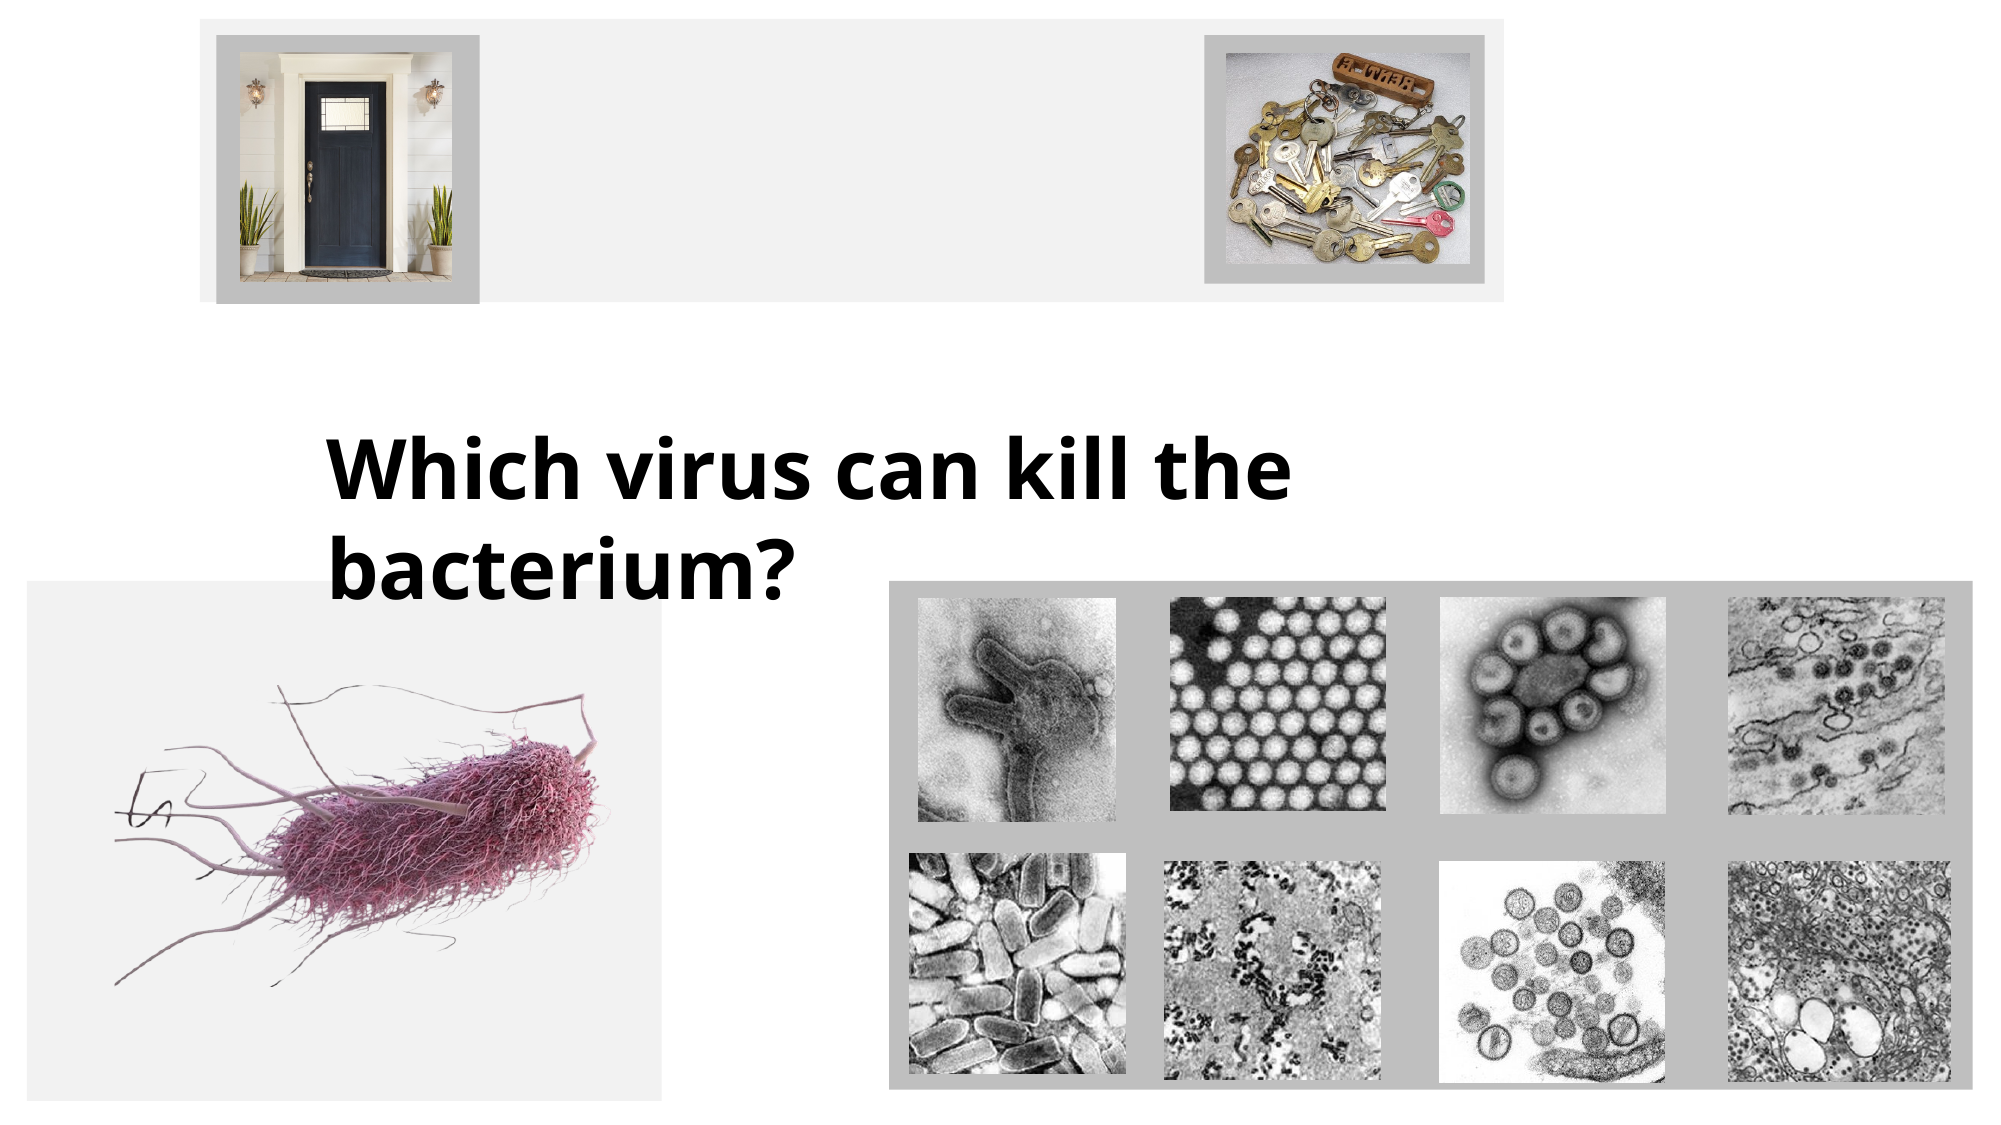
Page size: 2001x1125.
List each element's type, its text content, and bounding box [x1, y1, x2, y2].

picture [918, 597, 1116, 823]
text_box Which virus can kill the bacterium? [311, 408, 1689, 624]
picture [1226, 53, 1470, 264]
text_box [215, 34, 481, 305]
picture [1169, 596, 1387, 812]
picture [1164, 860, 1381, 1080]
picture [908, 852, 1126, 1075]
picture [1728, 861, 1952, 1083]
picture [1439, 597, 1666, 814]
text_box [888, 579, 1974, 1091]
text_box [198, 17, 1505, 304]
picture [1728, 597, 1945, 816]
text_box [25, 579, 663, 1103]
picture [1439, 861, 1666, 1083]
picture [114, 685, 612, 988]
text_box [1203, 34, 1486, 285]
picture [240, 52, 453, 282]
